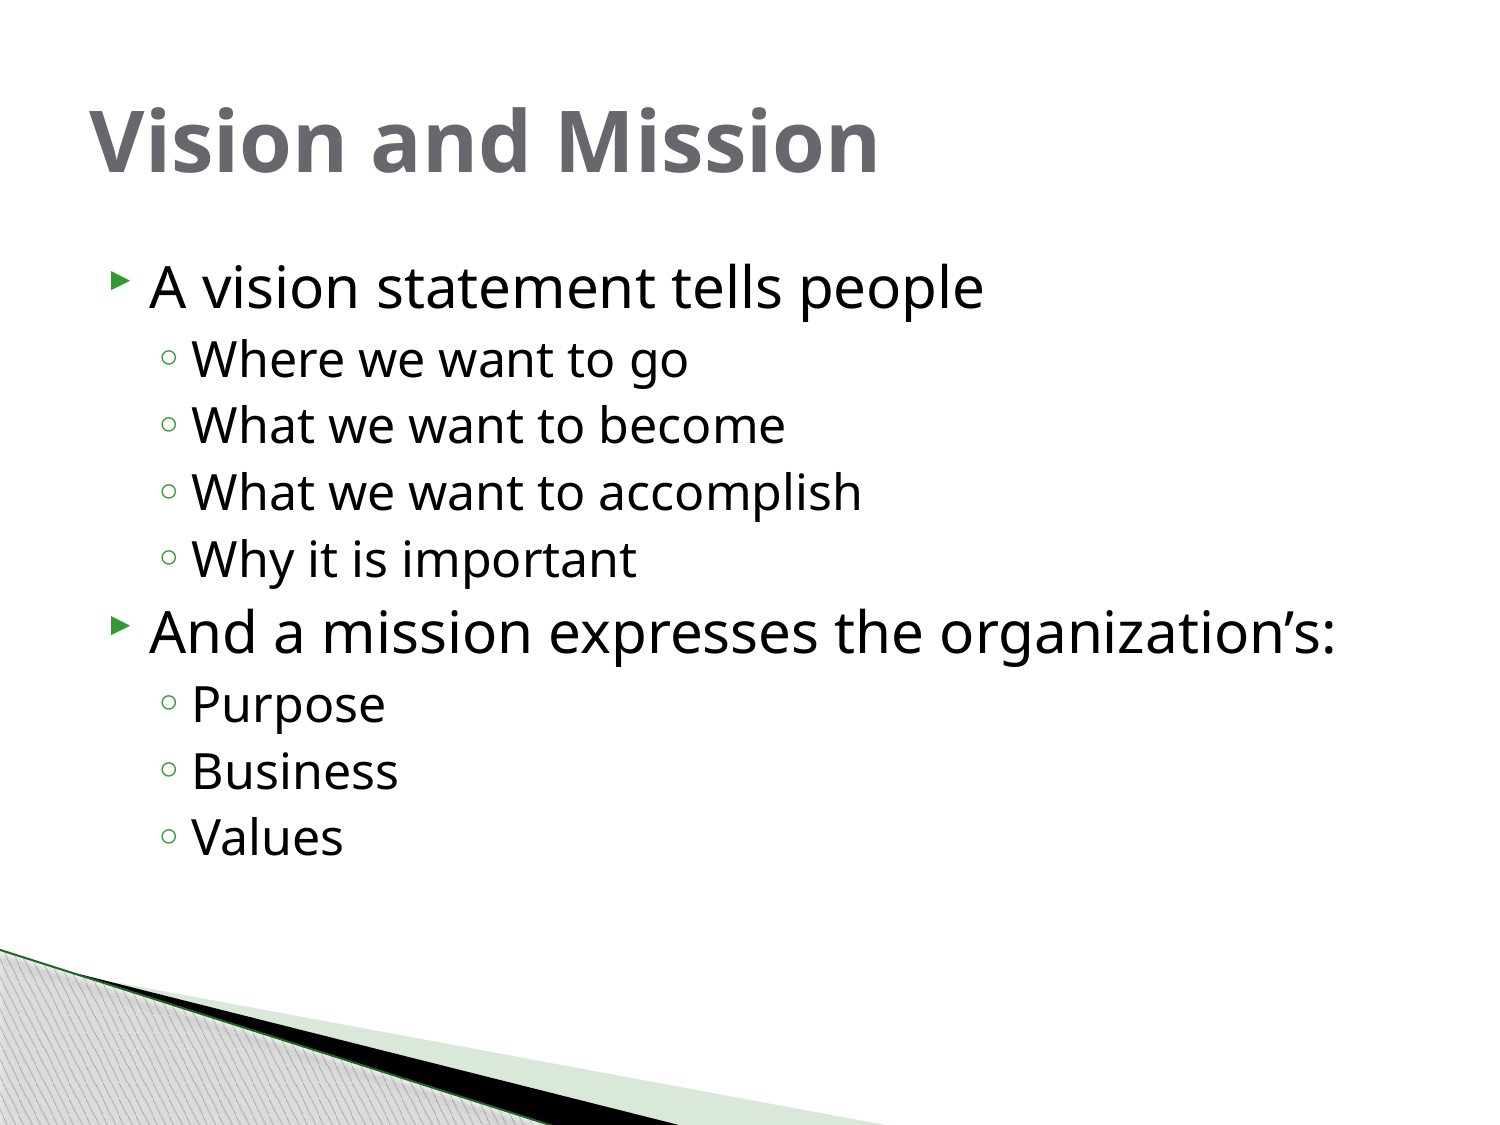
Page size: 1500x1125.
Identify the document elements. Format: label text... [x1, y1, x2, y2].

title Vision and Mission [75, 45, 1425, 233]
list A vision statement tells people Where we want to go What we want to become What we want to accomplish Why it is important And a mission expresses the organization’s: Purpose Business Values [75, 243, 1425, 986]
